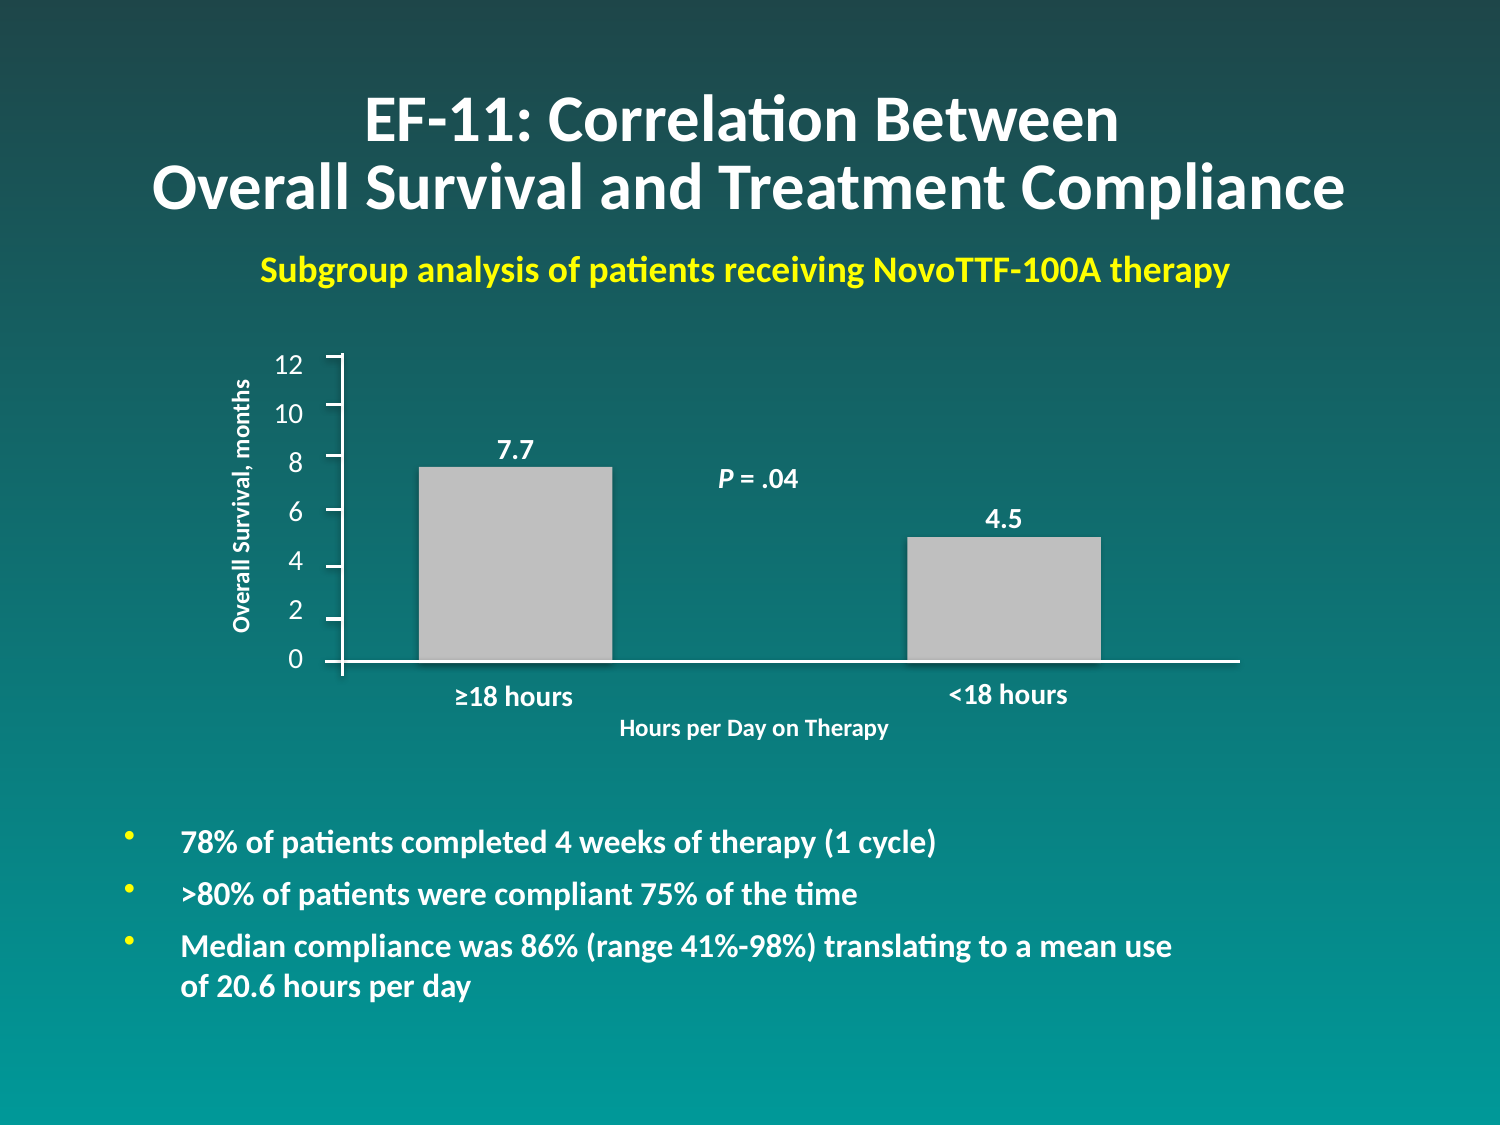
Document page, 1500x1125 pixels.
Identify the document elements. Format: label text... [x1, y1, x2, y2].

text_box Subgroup analysis of patients receiving NovoTTF-100A therapy [113, 237, 1387, 298]
text_box <18 hours [902, 669, 1115, 718]
text_box 12 10 8 6 4 2 0 [262, 324, 318, 682]
text_box 4.5 [937, 481, 1071, 542]
text_box <18 hours [902, 657, 1115, 661]
text_box ≥18 hours [407, 669, 620, 720]
text_box EF-11: Correlation Between Overall Survival and Treatment Compliance [0, 81, 1500, 230]
text_box 7.7 [448, 412, 583, 473]
text_box P = .04 [606, 441, 911, 503]
text_box [418, 466, 613, 658]
text_box Overall Survival, months [208, 312, 262, 701]
text_box Hours per Day on Therapy [493, 694, 1015, 749]
text_box [906, 536, 1102, 657]
text_box 78% of patients completed 4 weeks of therapy (1 cycle) >80% of patients were compliant 75% of the time Median compliance was 86% (range 41%-98%) translating to a mean use of 20.6 hours per day [109, 812, 1407, 1012]
